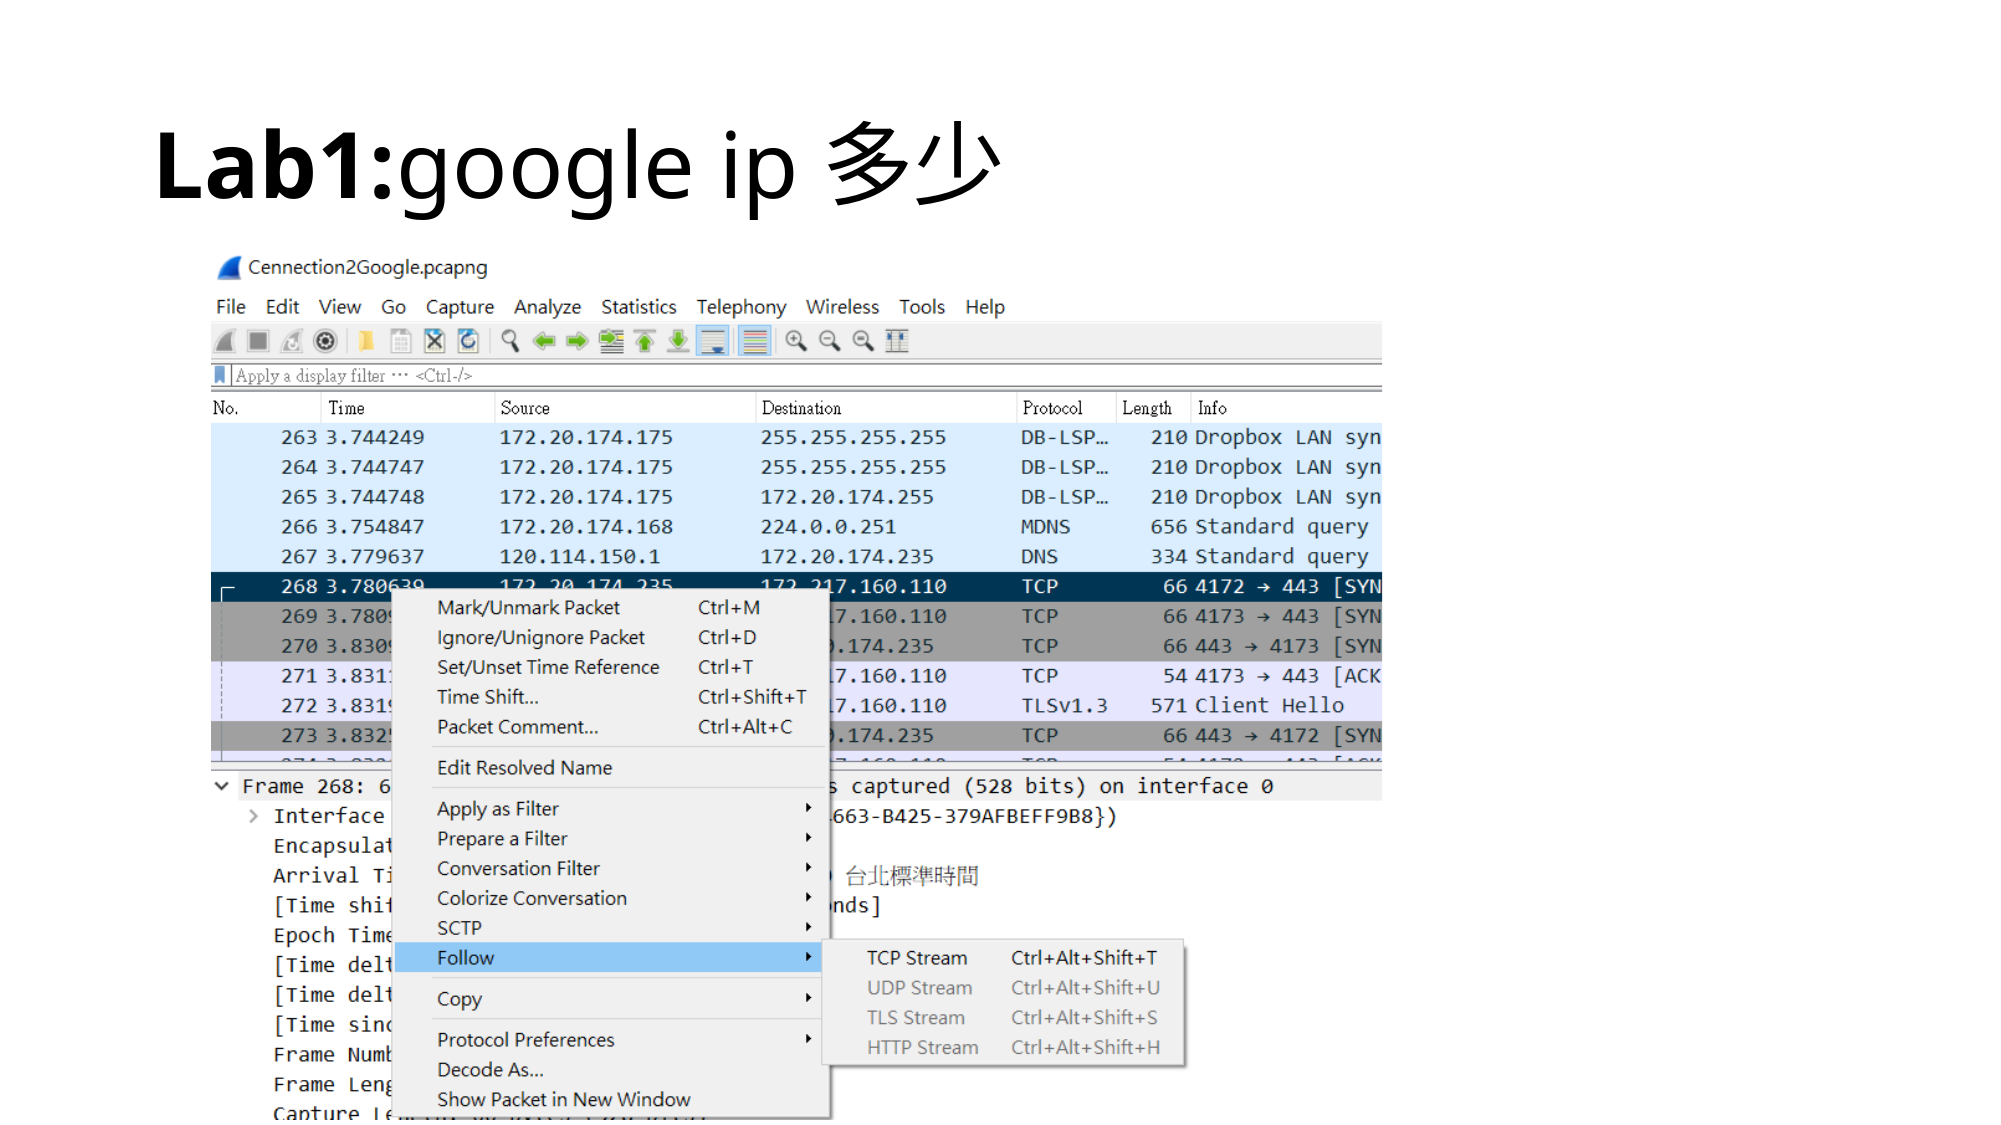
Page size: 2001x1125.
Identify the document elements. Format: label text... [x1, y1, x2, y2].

title Lab1:google ip多少 [137, 59, 1863, 278]
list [211, 251, 1383, 1120]
